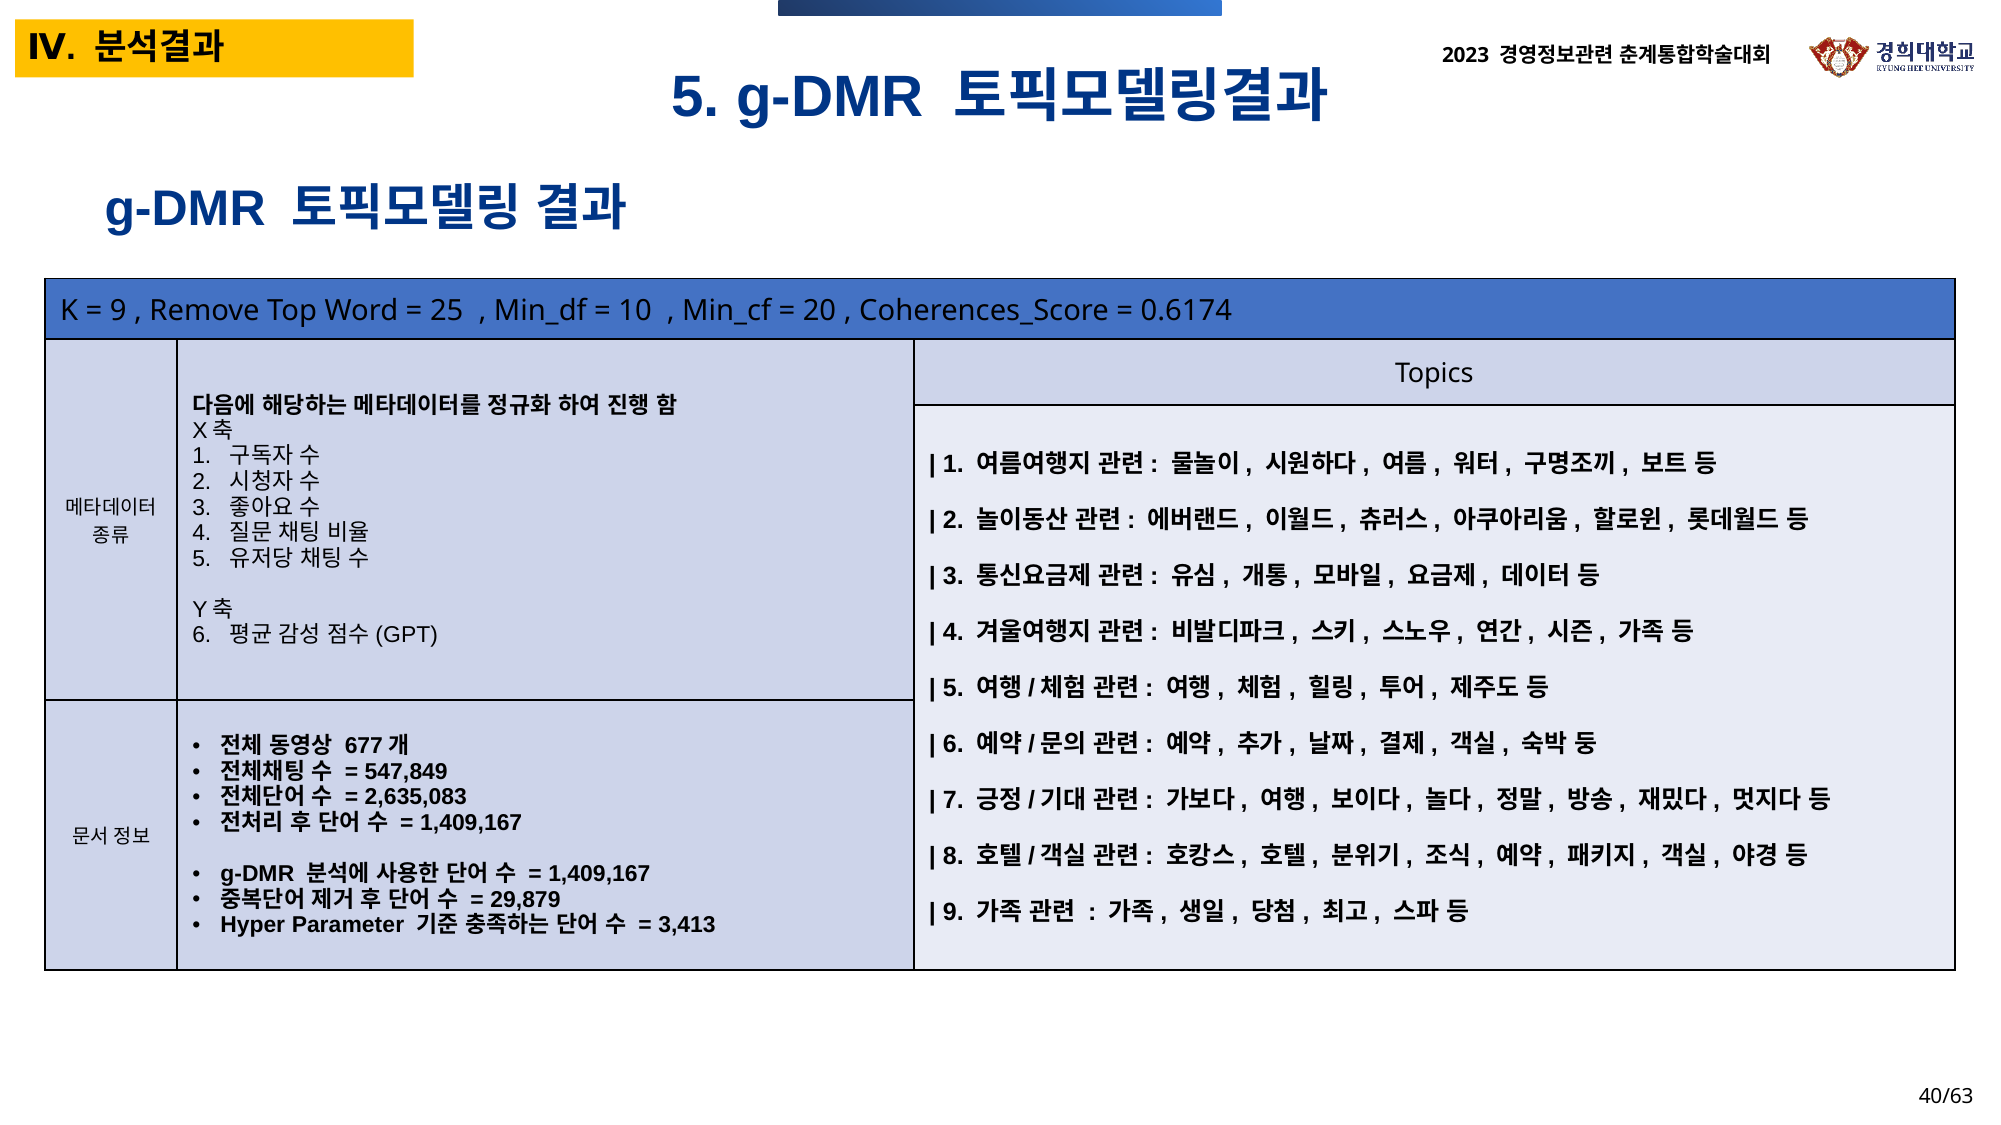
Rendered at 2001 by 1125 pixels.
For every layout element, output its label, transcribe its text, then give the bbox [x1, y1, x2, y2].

table_cell Topics [915, 340, 1954, 404]
table_cell 다음에 해당하는 메타데이터를 정규화 하여 진행 함 X축 구독자 수 시청자 수 좋아요 수 질문 채팅 비율 유저당 채팅 수 Y축 평균 감성 점수(GPT) [178, 340, 913, 699]
text_box [15, 19, 414, 78]
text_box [1407, 33, 1974, 78]
text_box g-DMR 토픽모델링 결과 [89, 167, 1494, 243]
table_header K = 9 , Remove Top Word = 25 , Min_df = 10 , Min_cf = 20 , Coherences_Score = 0.6174 [46, 279, 1954, 338]
table_cell 문서 정보 [46, 701, 176, 969]
table_cell | 1. 여름여행지 관련: 물놀이, 시원하다, 여름, 워터, 구명조끼, 보트 등 | 2. 놀이동산 관련: 에버랜드, 이월드, 츄러스, 아쿠아리움, 할로윈, 롯데월드 등 | 3. 통신요금제 관련: 유심, 개통, 모바일, 요금제, 데이터 등 | 4. 겨울여행지 관련: 비발디파크, 스키, 스노우, 연간, 시즌, 가족 등 | 5. 여행/체험 관련: 여행, 체험, 힐링, 투어, 제주도 등 | 6. 예약/문의 관련: 예약, 추가, 날짜, 결제, 객실, 숙박 둥 | 7. 긍정/기대 관련: 가보다, 여행, 보이다, 놀다, 정말, 방송, 재밌다, 멋지다 등 | 8. 호텔/객실 관련: 호캉스, 호텔, 분위기, 조식, 예약, 패키지, 객실, 야경 등 | 9. 가족 관련 : 가족, 생일, 당첨, 최고, 스파 등 [915, 406, 1954, 969]
table_cell 전체 동영상 677개 전체채팅 수 = 547,849 전체단어 수 = 2,635,083 전처리 후 단어 수 = 1,409,167 g-DMR 분석에 사용한 단어 수 = 1,409,167 중복단어 제거 후 단어 수 = 29,879 Hyper Parameter 기준 충족하는 단어 수 = 3,413 [178, 701, 913, 969]
table_cell 메타데이터 종류 [46, 340, 176, 699]
text_box Ⅳ. 분석결과 [12, 16, 306, 74]
text_box [778, 0, 1222, 16]
slide_number ‹#›/63 [1538, 1058, 1989, 1119]
text_box 5. g-DMR 토픽모델링결과 [540, 50, 1459, 136]
